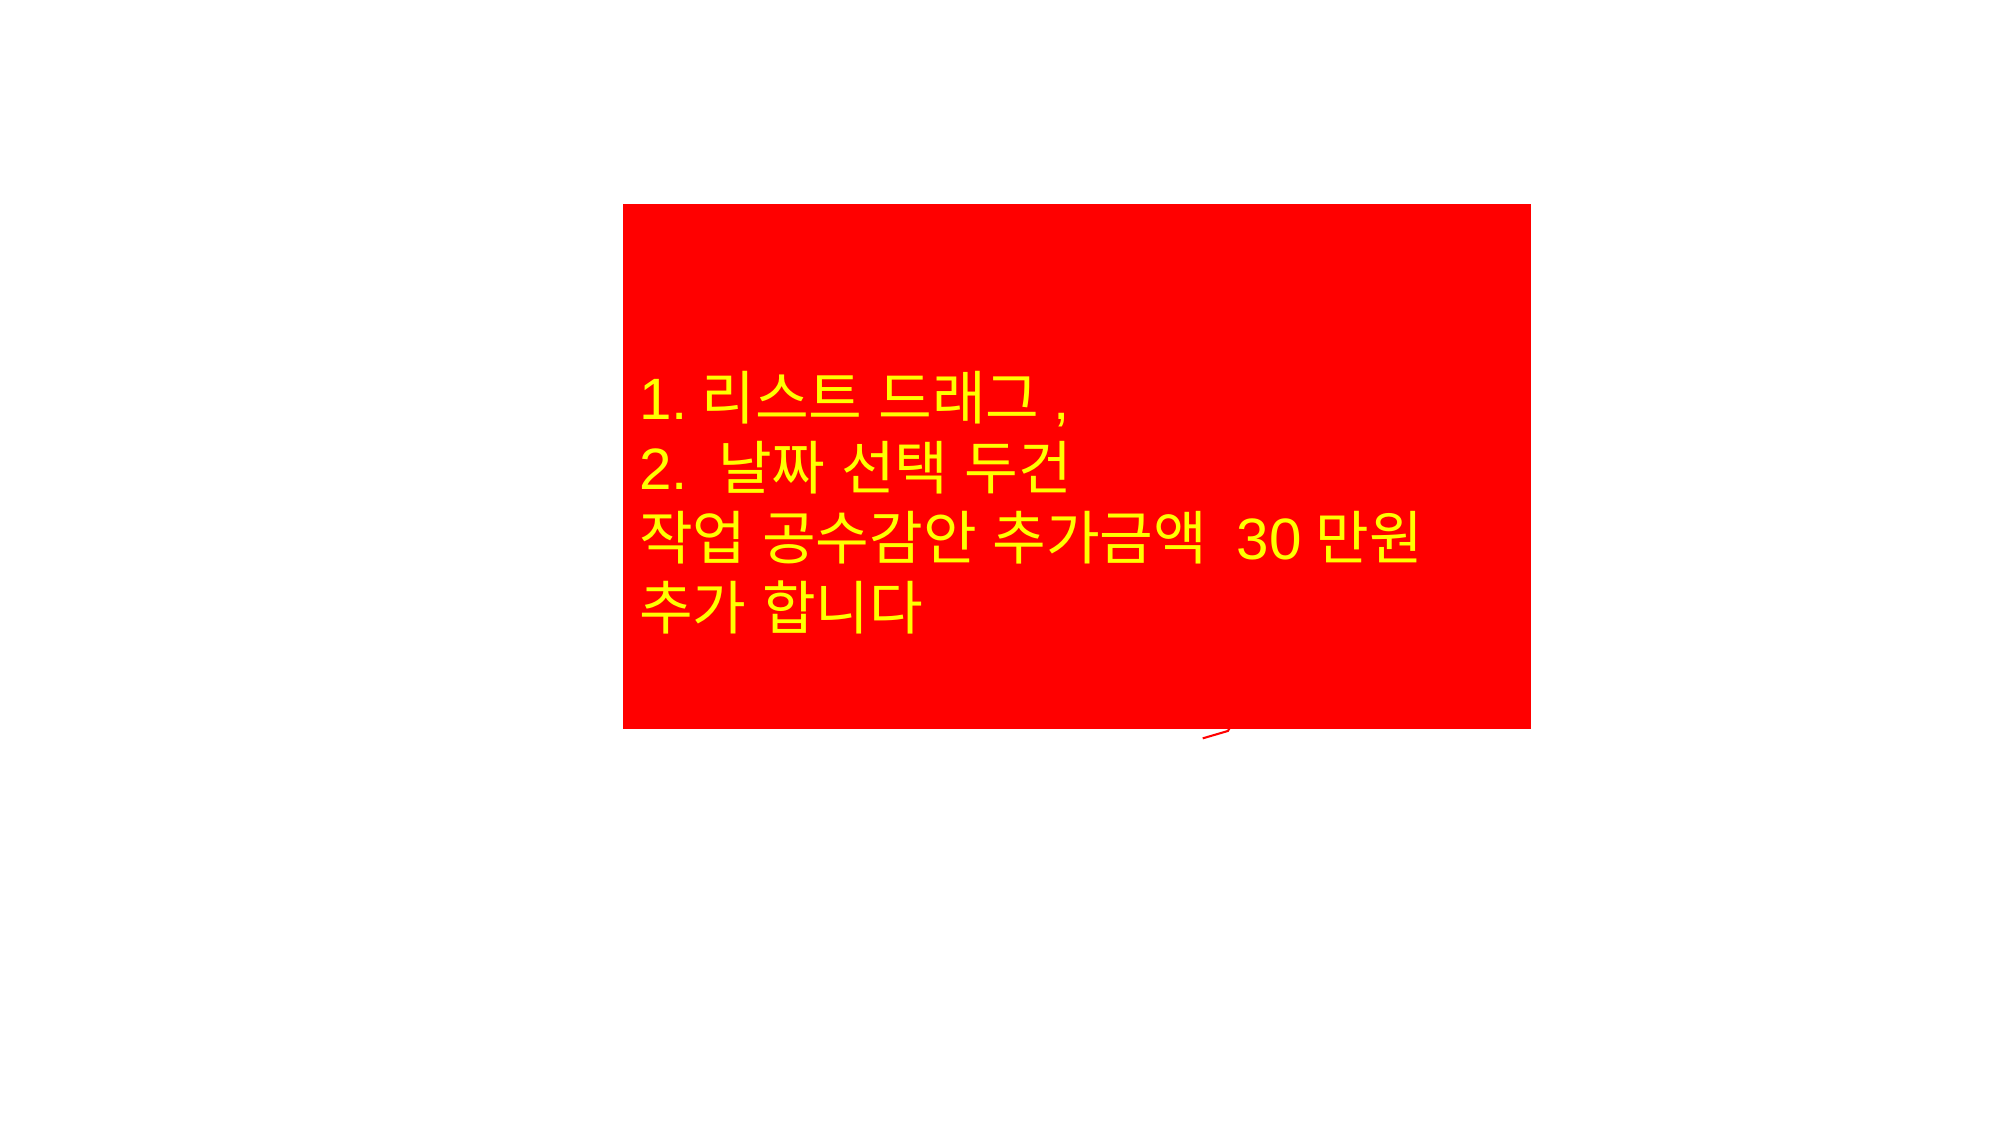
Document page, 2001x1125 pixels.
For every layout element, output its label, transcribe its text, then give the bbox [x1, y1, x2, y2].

text_box 1.리스트 드래그, 2. 날짜 선택 두건 작업 공수감안 추가금액 30만원 추가 합니다 [623, 204, 1531, 740]
